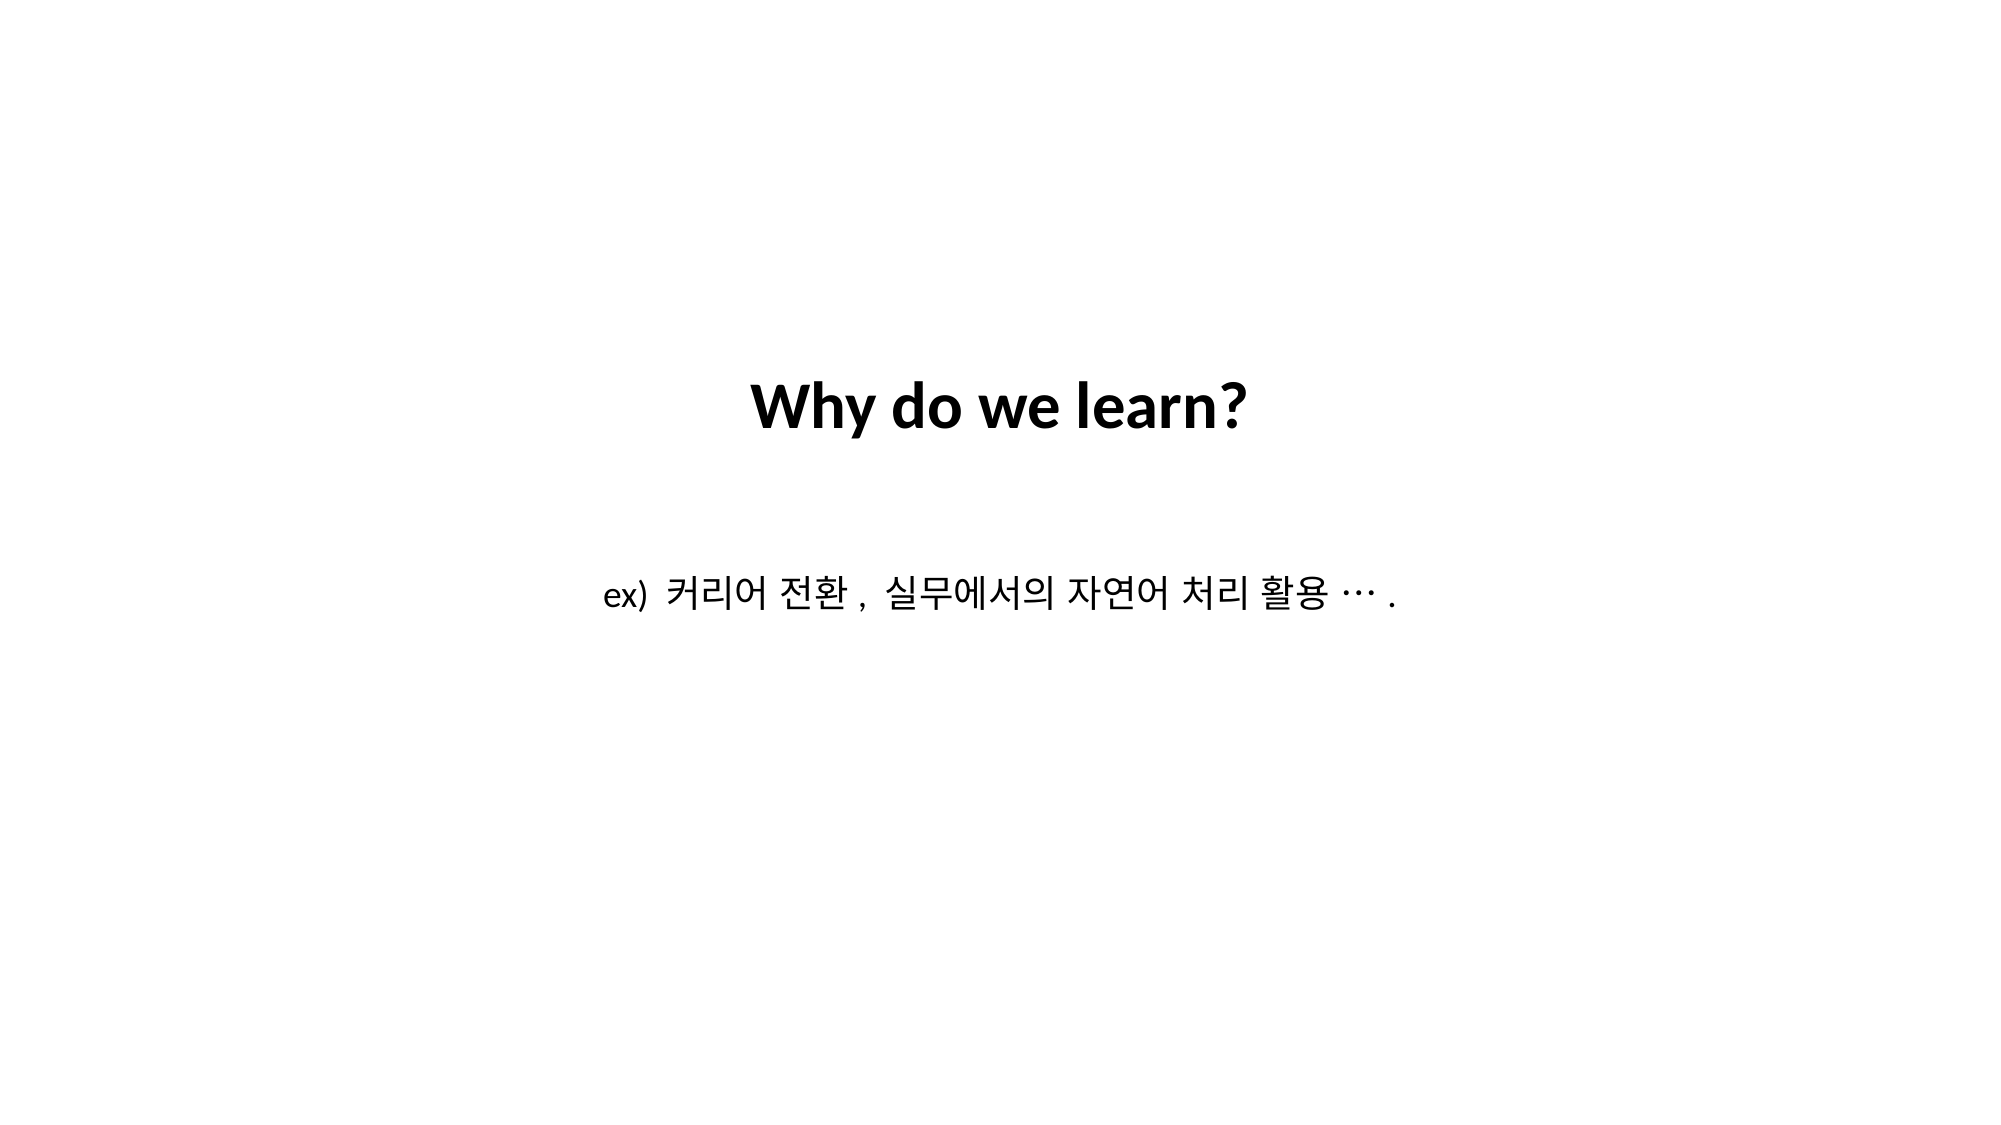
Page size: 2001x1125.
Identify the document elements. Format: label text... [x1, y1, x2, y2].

text_box ex) 커리어 전환, 실무에서의 자연어 처리 활용 …. [588, 562, 1412, 623]
text_box Why do we learn? [735, 354, 1265, 450]
